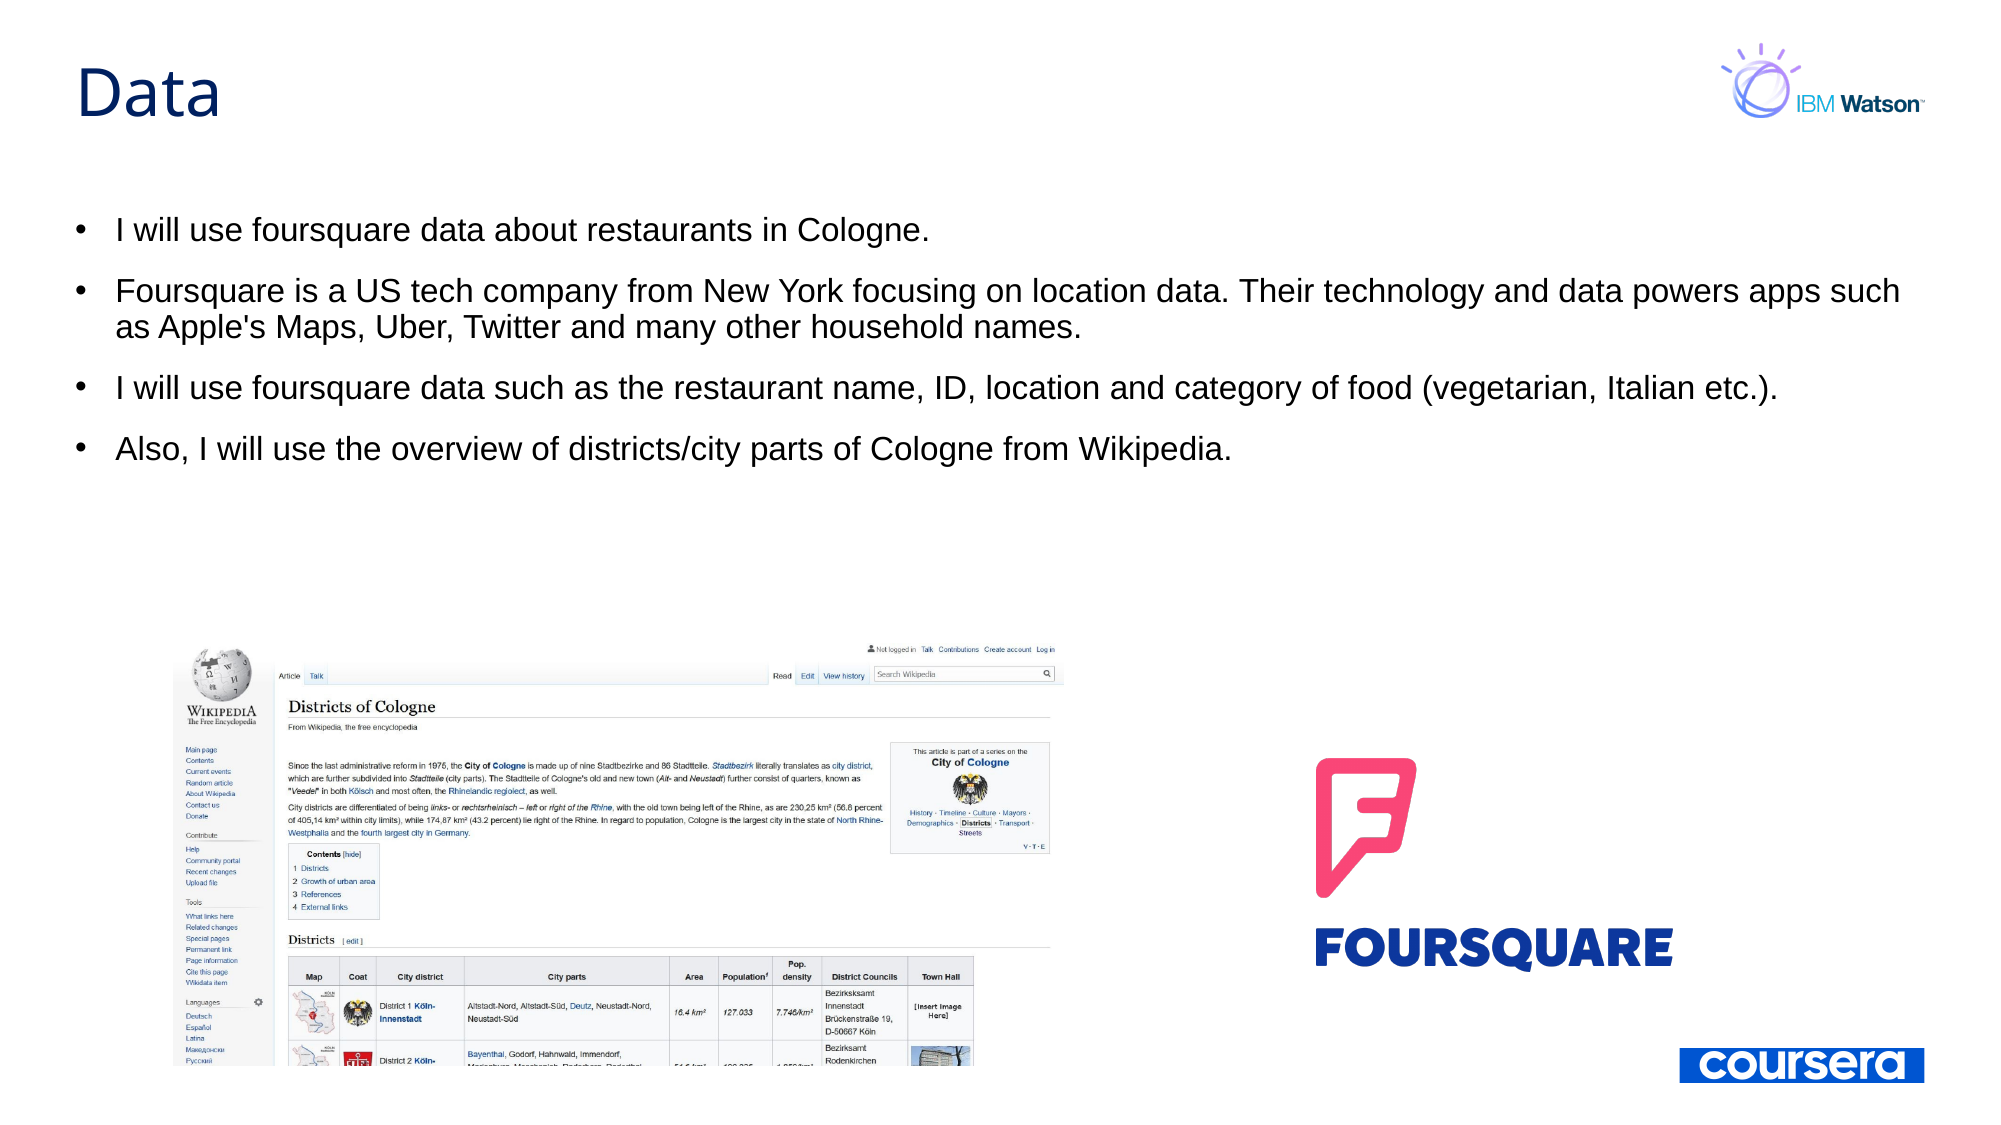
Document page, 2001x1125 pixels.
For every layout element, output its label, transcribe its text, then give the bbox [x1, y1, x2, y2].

picture [1316, 758, 1673, 973]
title Data [75, 59, 1925, 134]
picture [1721, 31, 1925, 59]
picture [1679, 1048, 1925, 1083]
list I will use foursquare data about restaurants in Cologne. Foursquare is a US tech company from New York focusing on location data. Their technology and data powers apps such as Apple's Maps, Uber, Twitter and many other household names. I will use foursquare data such as the restaurant name, ID, location and category of food (vegetarian, Italian etc.). Also, I will use the overview of districts/city parts of Cologne from Wikipedia. [75, 212, 1925, 983]
picture [173, 643, 1064, 1066]
